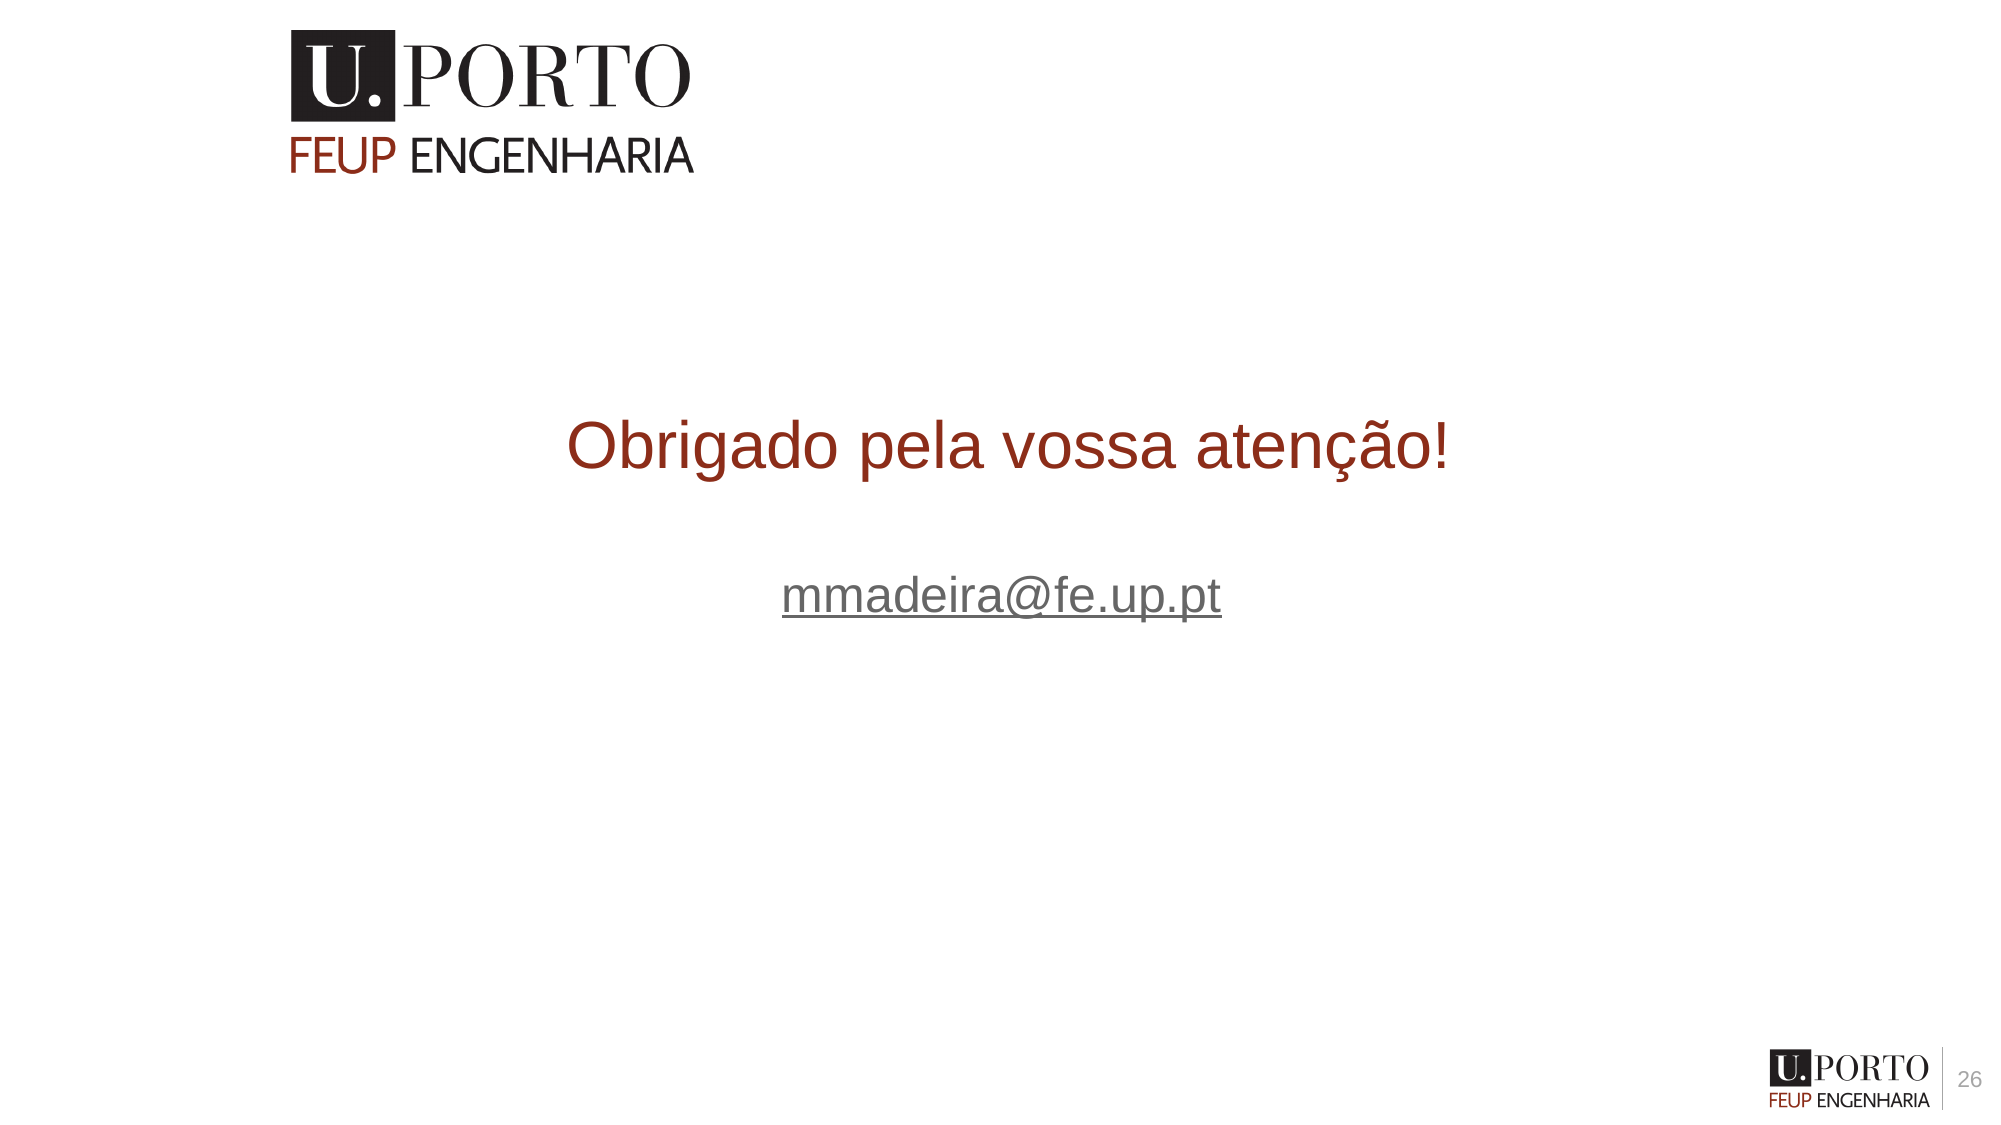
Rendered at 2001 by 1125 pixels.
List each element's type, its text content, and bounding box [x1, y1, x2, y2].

picture [269, 22, 722, 182]
picture [1761, 1046, 1941, 1111]
subtitle Obrigado pela vossa atenção! mmadeira@fe.up.pt [306, 387, 1712, 675]
